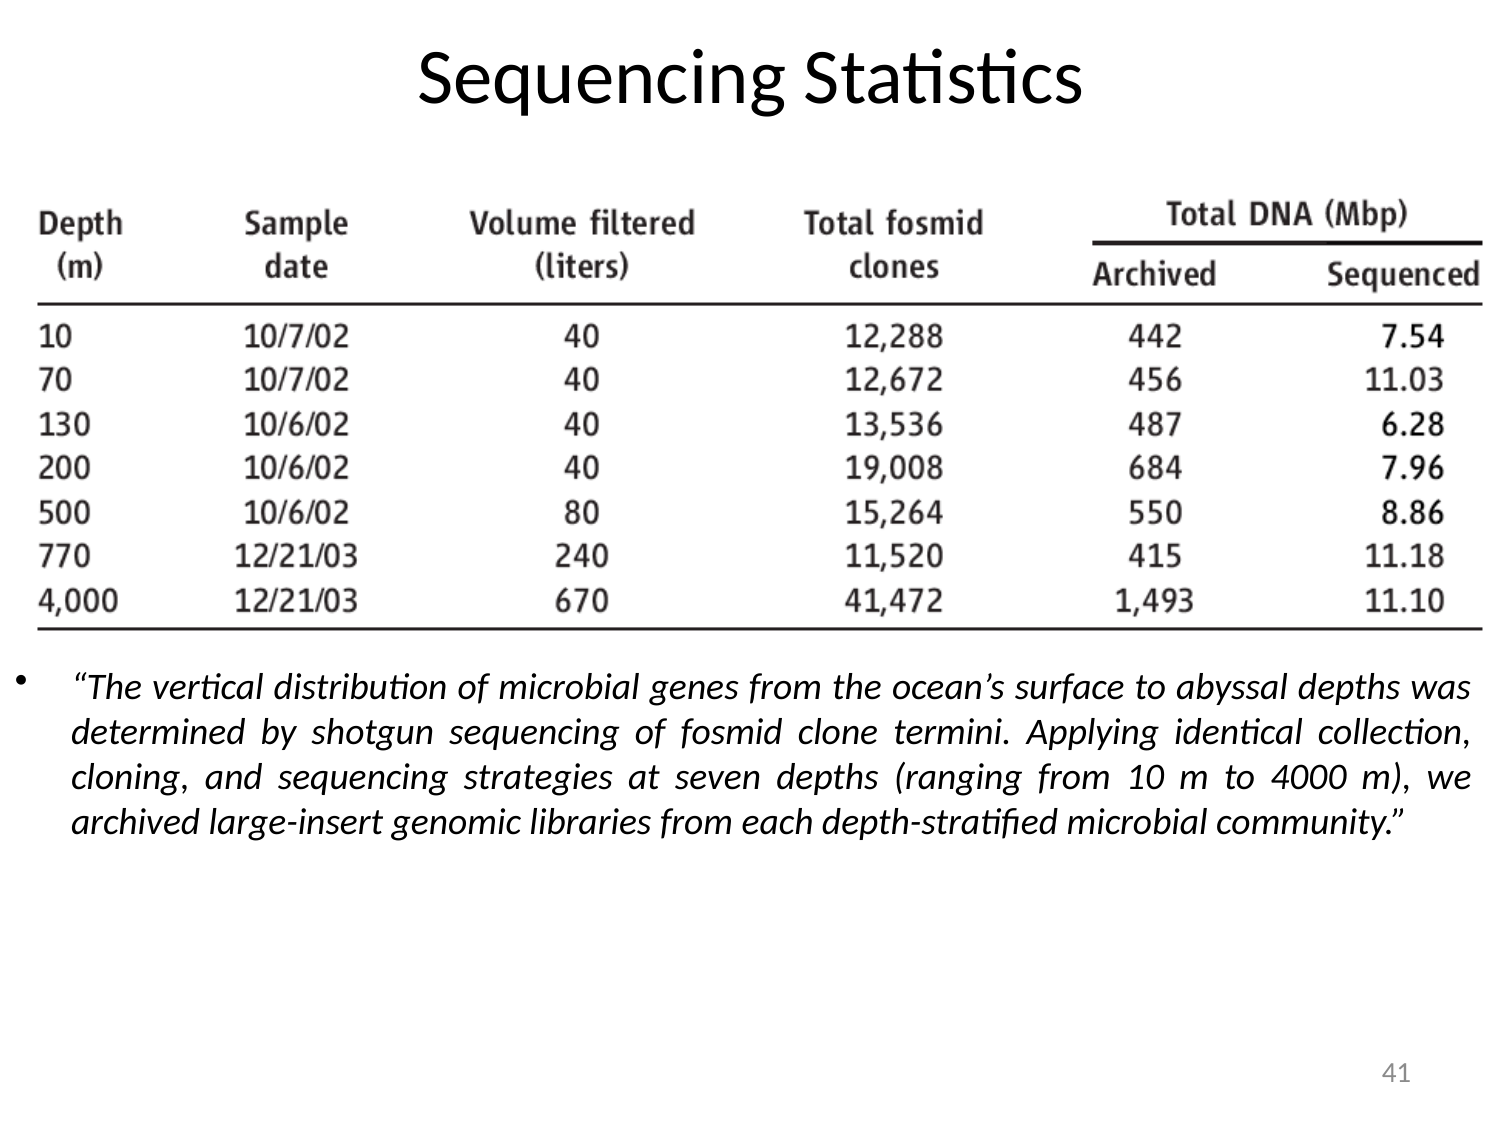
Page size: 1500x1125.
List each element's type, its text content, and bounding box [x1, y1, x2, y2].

text_box “The vertical distribution of microbial genes from the ocean’s surface to abyssal depths was determined by shotgun sequencing of fosmid clone termini. Applying identical collection, cloning, and sequencing strategies at seven depths (ranging from 10 m to 4000 m), we archived large-insert genomic libraries from each depth-stratified microbial community.” [0, 602, 1488, 1053]
title Sequencing Statistics [113, 17, 1389, 128]
slide_number 41 [1362, 1053, 1427, 1102]
picture [10, 193, 1492, 640]
